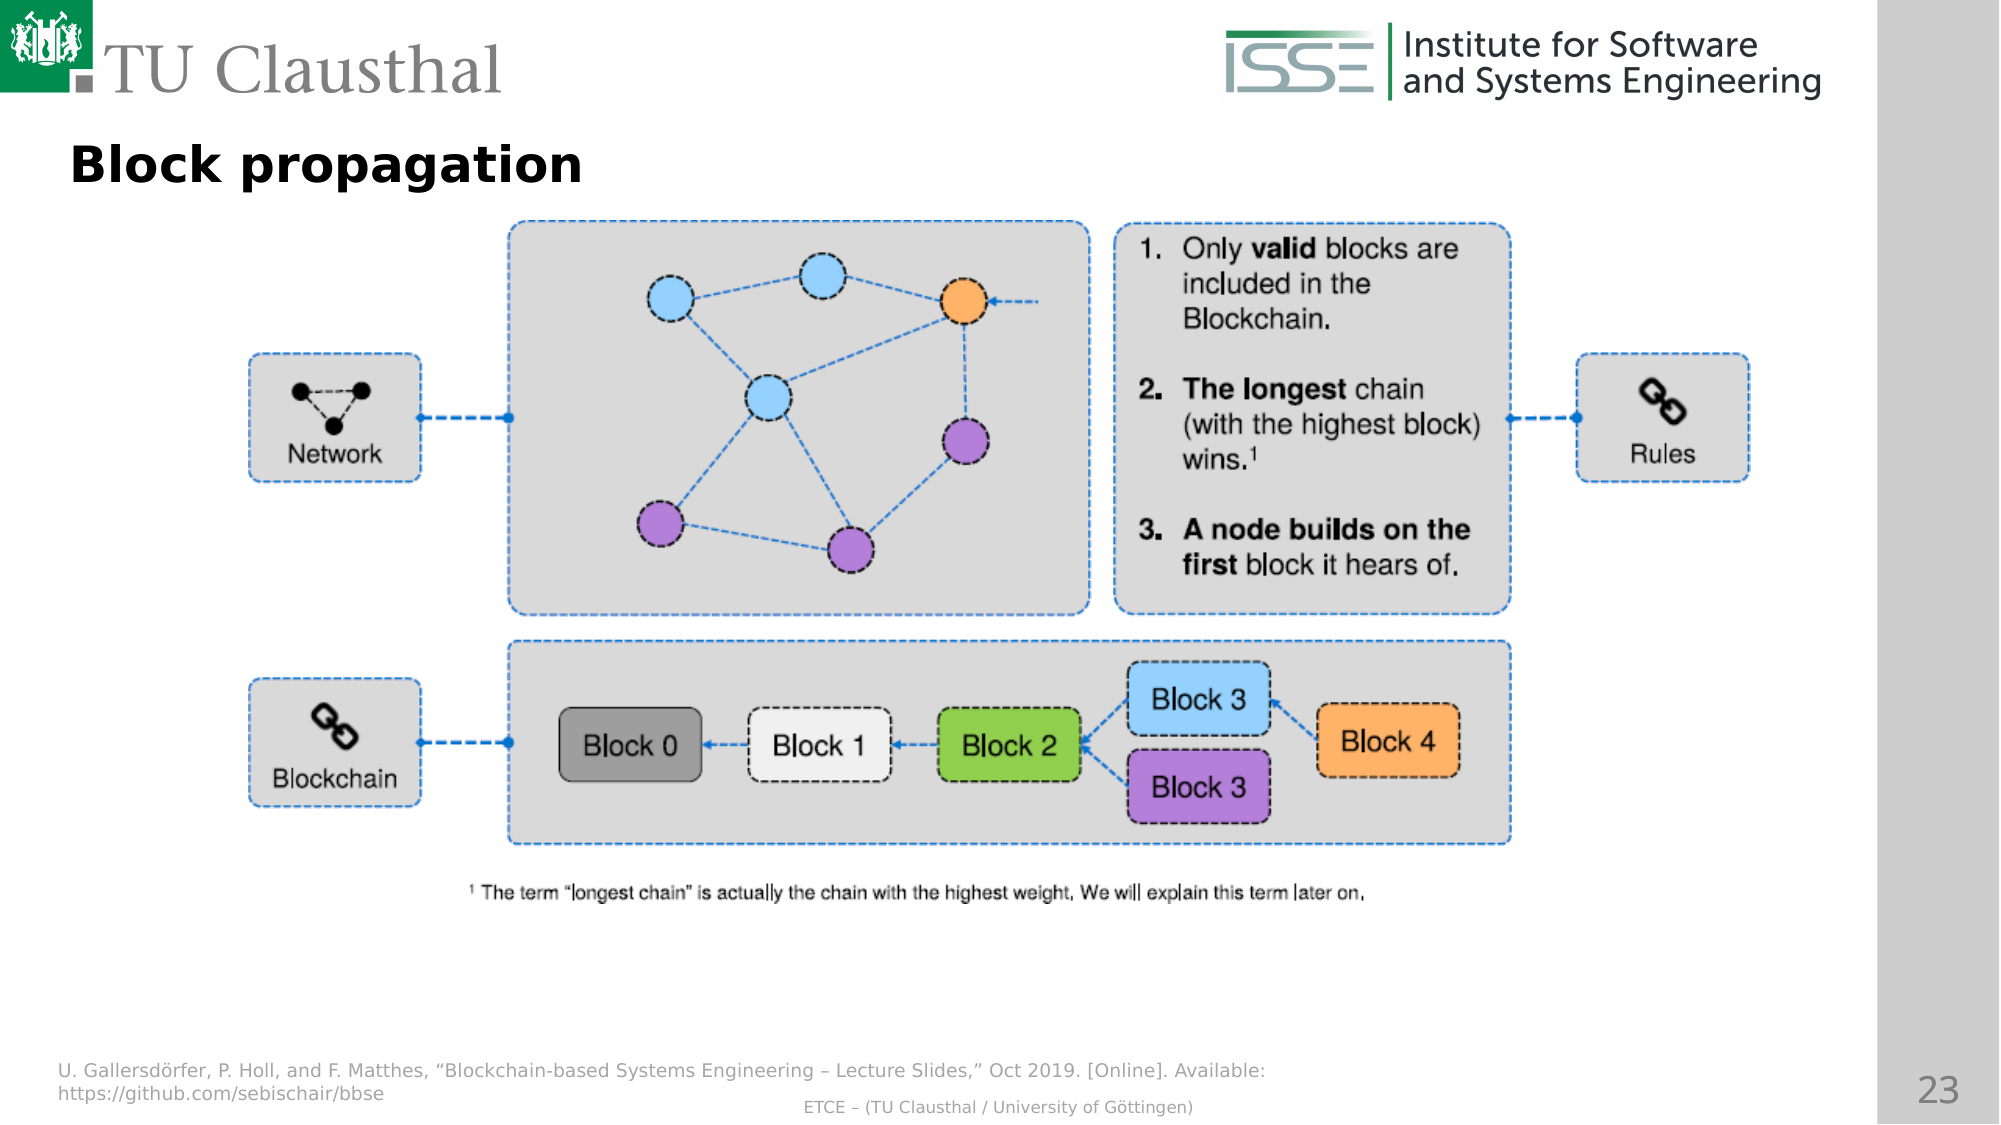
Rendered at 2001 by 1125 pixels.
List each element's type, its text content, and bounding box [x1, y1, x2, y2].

picture [248, 220, 1751, 904]
picture [0, 0, 501, 93]
text_box Block propagation [54, 125, 1818, 207]
text_box U. Gallersdörfer, P. Holl, and F. Matthes, “Blockchain-based Systems Engineering – Lecture Slides,” Oct 2019. [Online]. Available: https://github.com/sebischair/bbse [43, 1051, 1521, 1112]
picture [1218, 22, 1826, 107]
